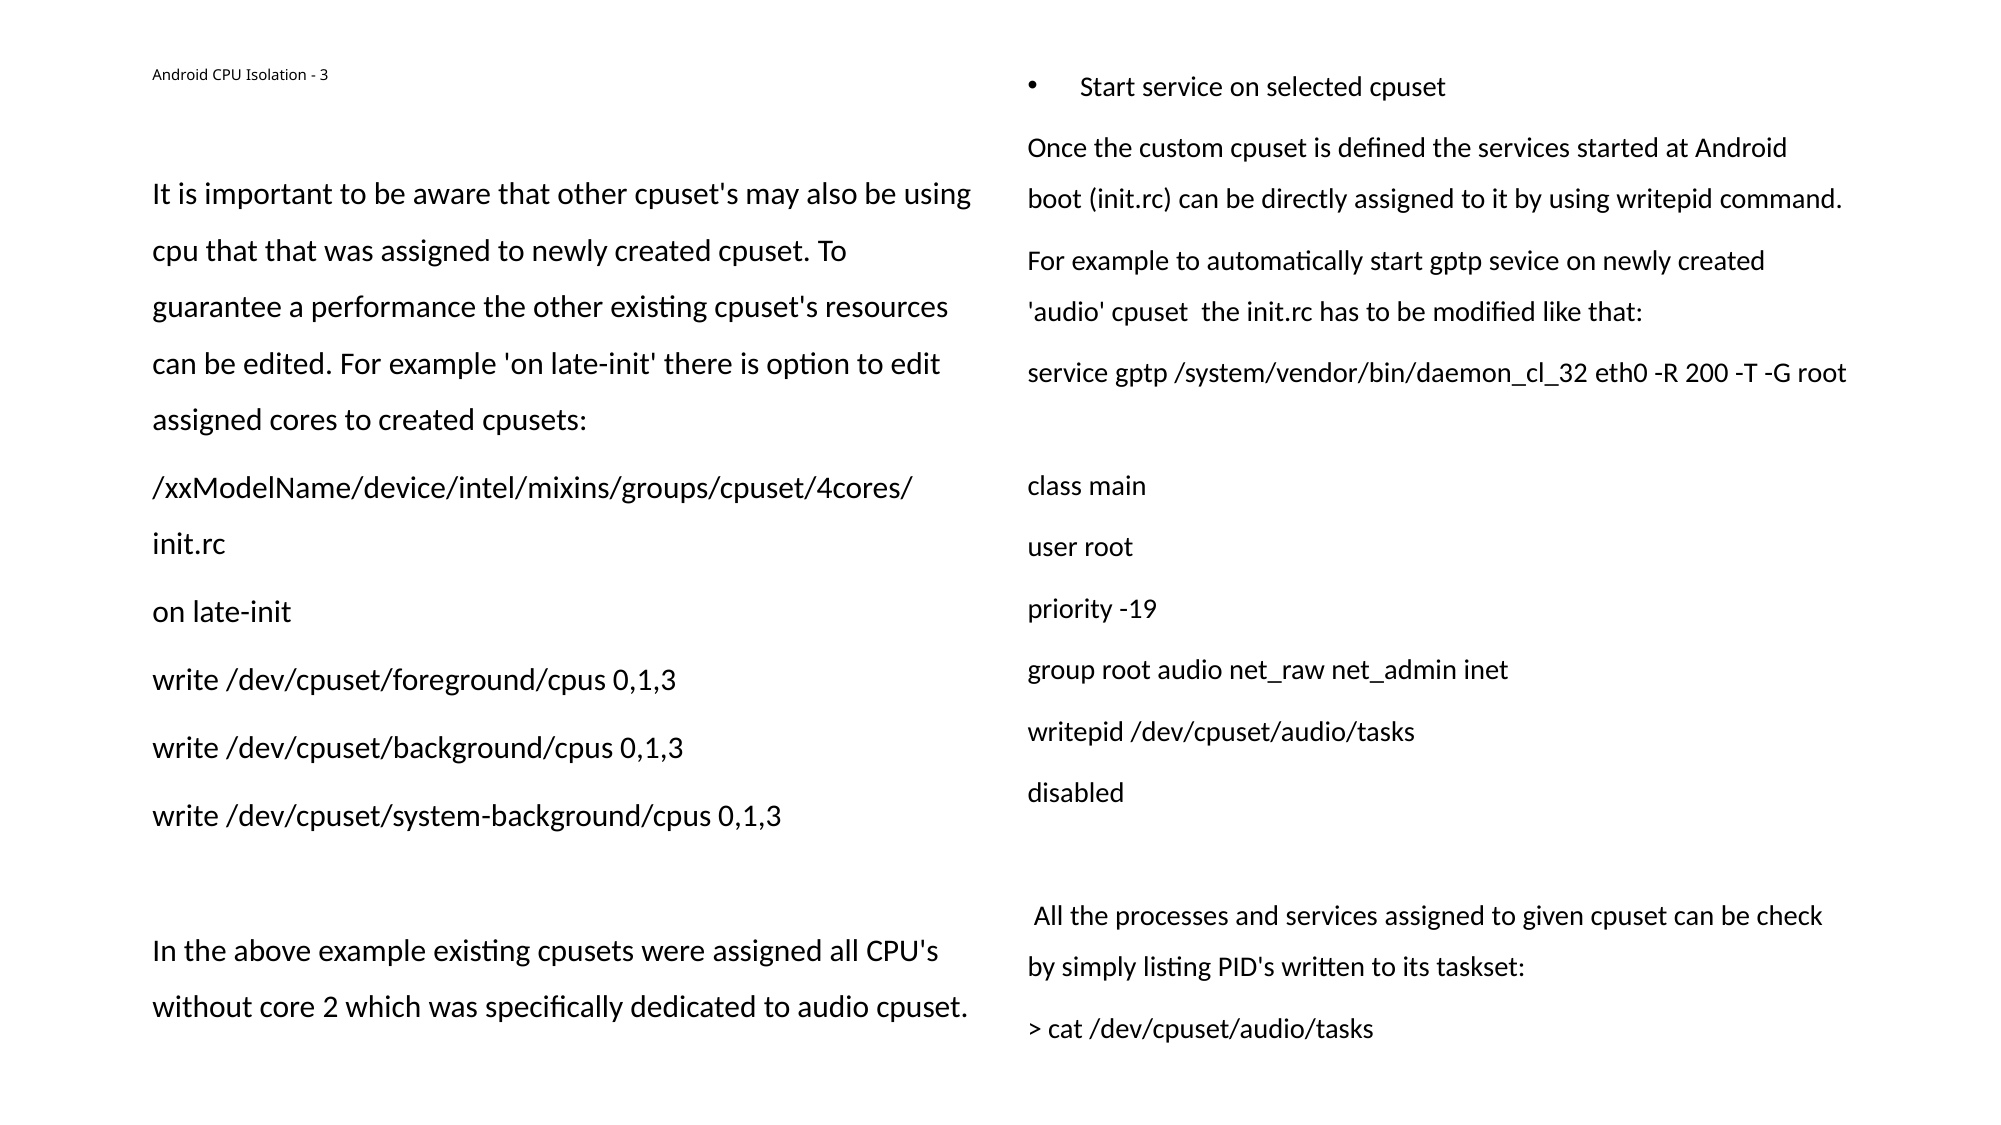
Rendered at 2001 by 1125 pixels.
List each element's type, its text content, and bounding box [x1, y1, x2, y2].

title Android CPU Isolation - 3 [137, 60, 1012, 92]
list It is important to be aware that other cpuset's may also be using cpu that that was assigned to newly created cpuset. To guarantee a performance the other existing cpuset's resources can be edited. For example 'on late-init' there is option to edit assigned cores to created cpusets: /xxModelName/device/intel/mixins/groups/cpuset/4cores/init.rc on late-init write /dev/cpuset/foreground/cpus 0,1,3 write /dev/cpuset/background/cpus 0,1,3 write /dev/cpuset/system-background/cpus 0,1,3 In the above example existing cpusets were assigned all CPU's without core 2 which was specifically dedicated to audio cpuset. [137, 146, 988, 1092]
list Start service on selected cpuset Once the custom cpuset is defined the services started at Android boot (init.rc) can be directly assigned to it by using writepid command. For example to automatically start gptp sevice on newly created 'audio' cpuset the init.rc has to be modified like that: service gptp /system/vendor/bin/daemon_cl_32 eth0 -R 200 -T -G root class main user root priority -19 group root audio net_raw net_admin inet writepid /dev/cpuset/audio/tasks disabled All the processes and services assigned to given cpuset can be check by simply listing PID's written to its taskset: > cat /dev/cpuset/audio/tasks [1012, 42, 1863, 1091]
